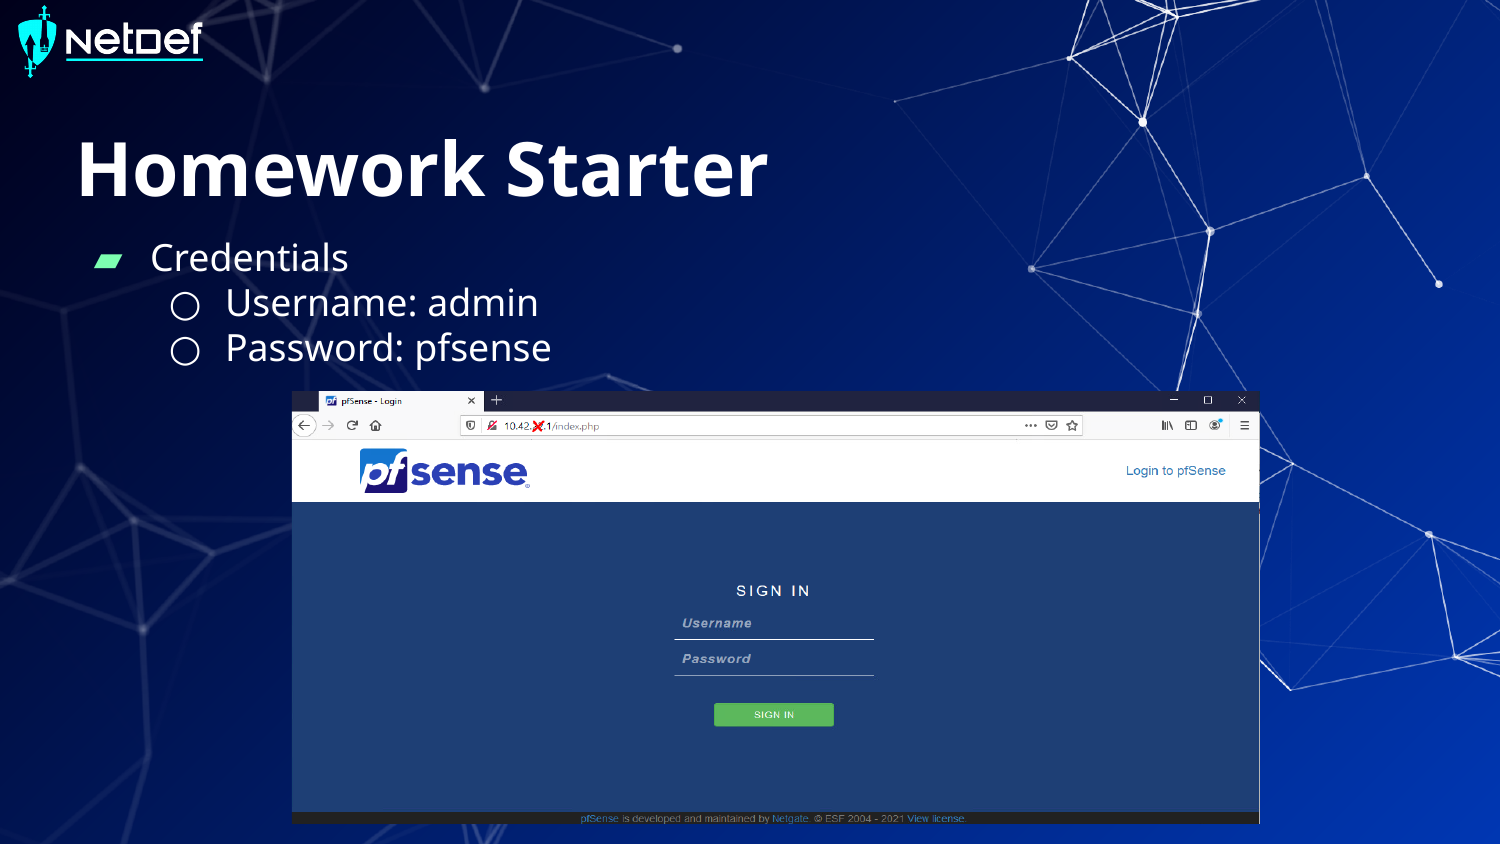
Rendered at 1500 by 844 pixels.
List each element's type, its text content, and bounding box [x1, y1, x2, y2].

list Credentials Username: admin Password: pfsense [75, 234, 1272, 751]
title Homework Starter [75, 71, 1500, 212]
picture [0, 0, 1500, 844]
